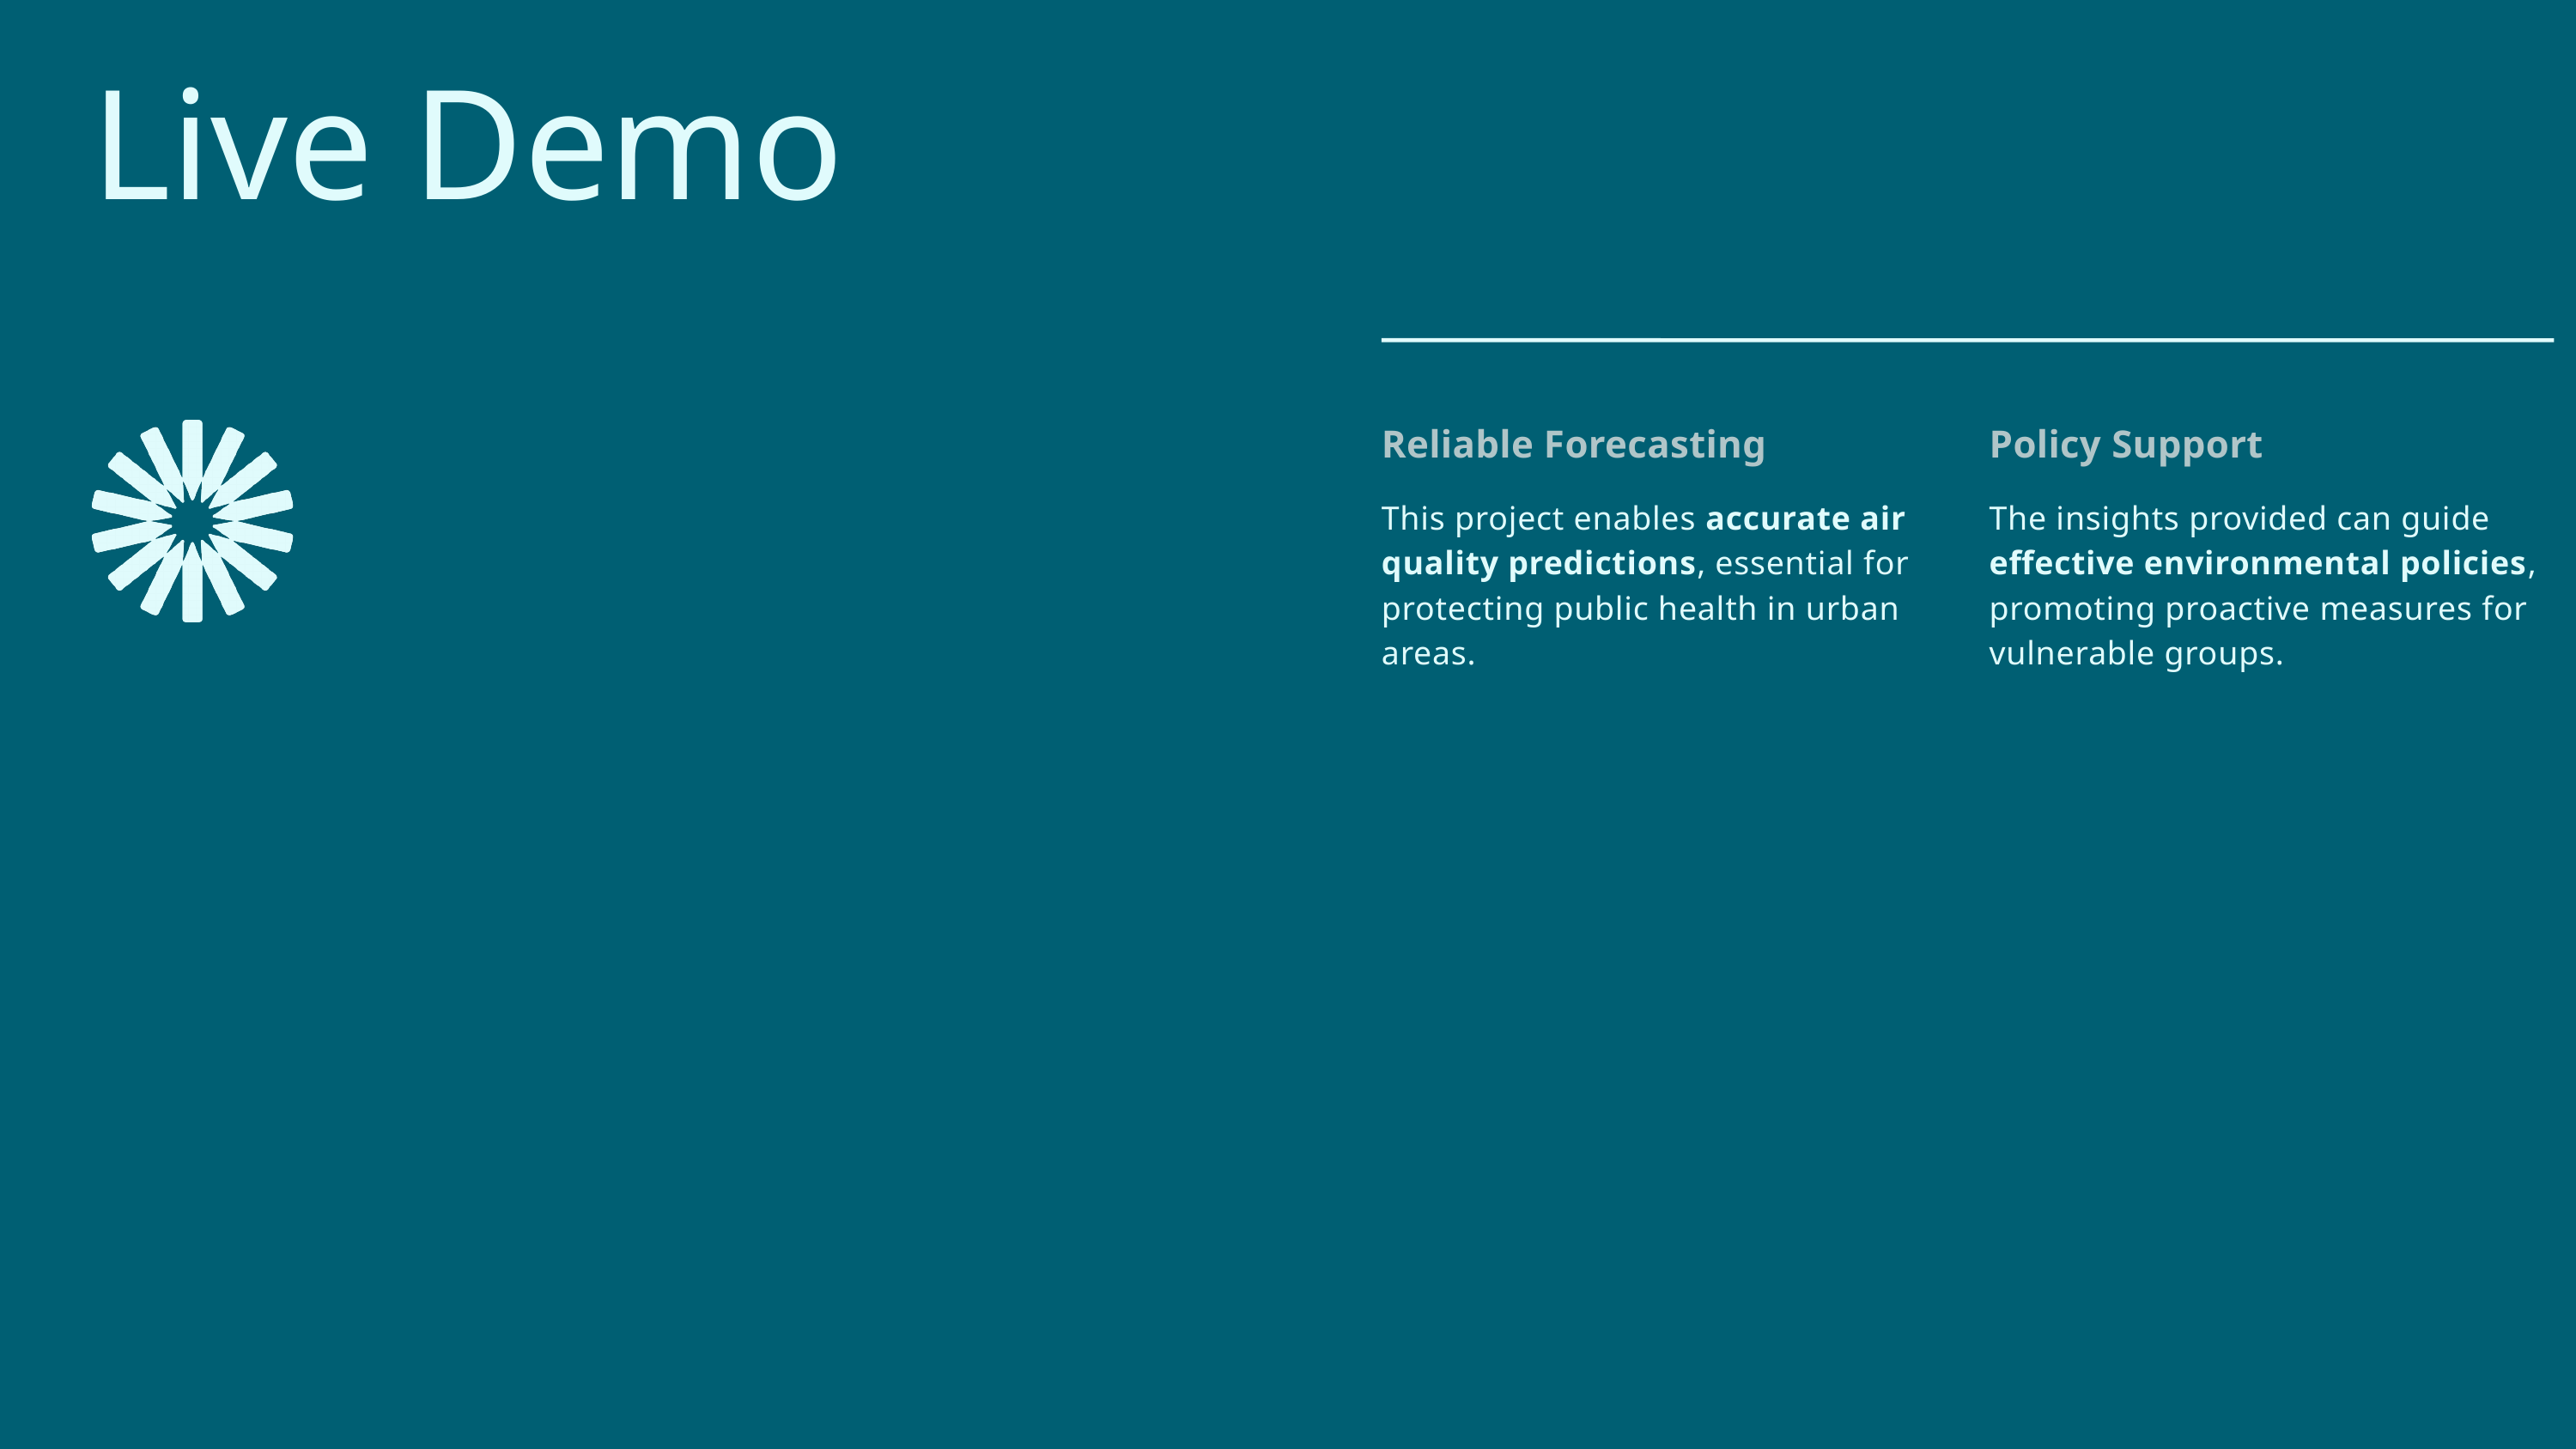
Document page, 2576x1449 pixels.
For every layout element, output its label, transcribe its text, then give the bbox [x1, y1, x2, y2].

text_box [91, 420, 294, 622]
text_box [1381, 415, 1947, 667]
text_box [1989, 415, 2555, 667]
text_box Live Demo [91, 77, 2481, 230]
